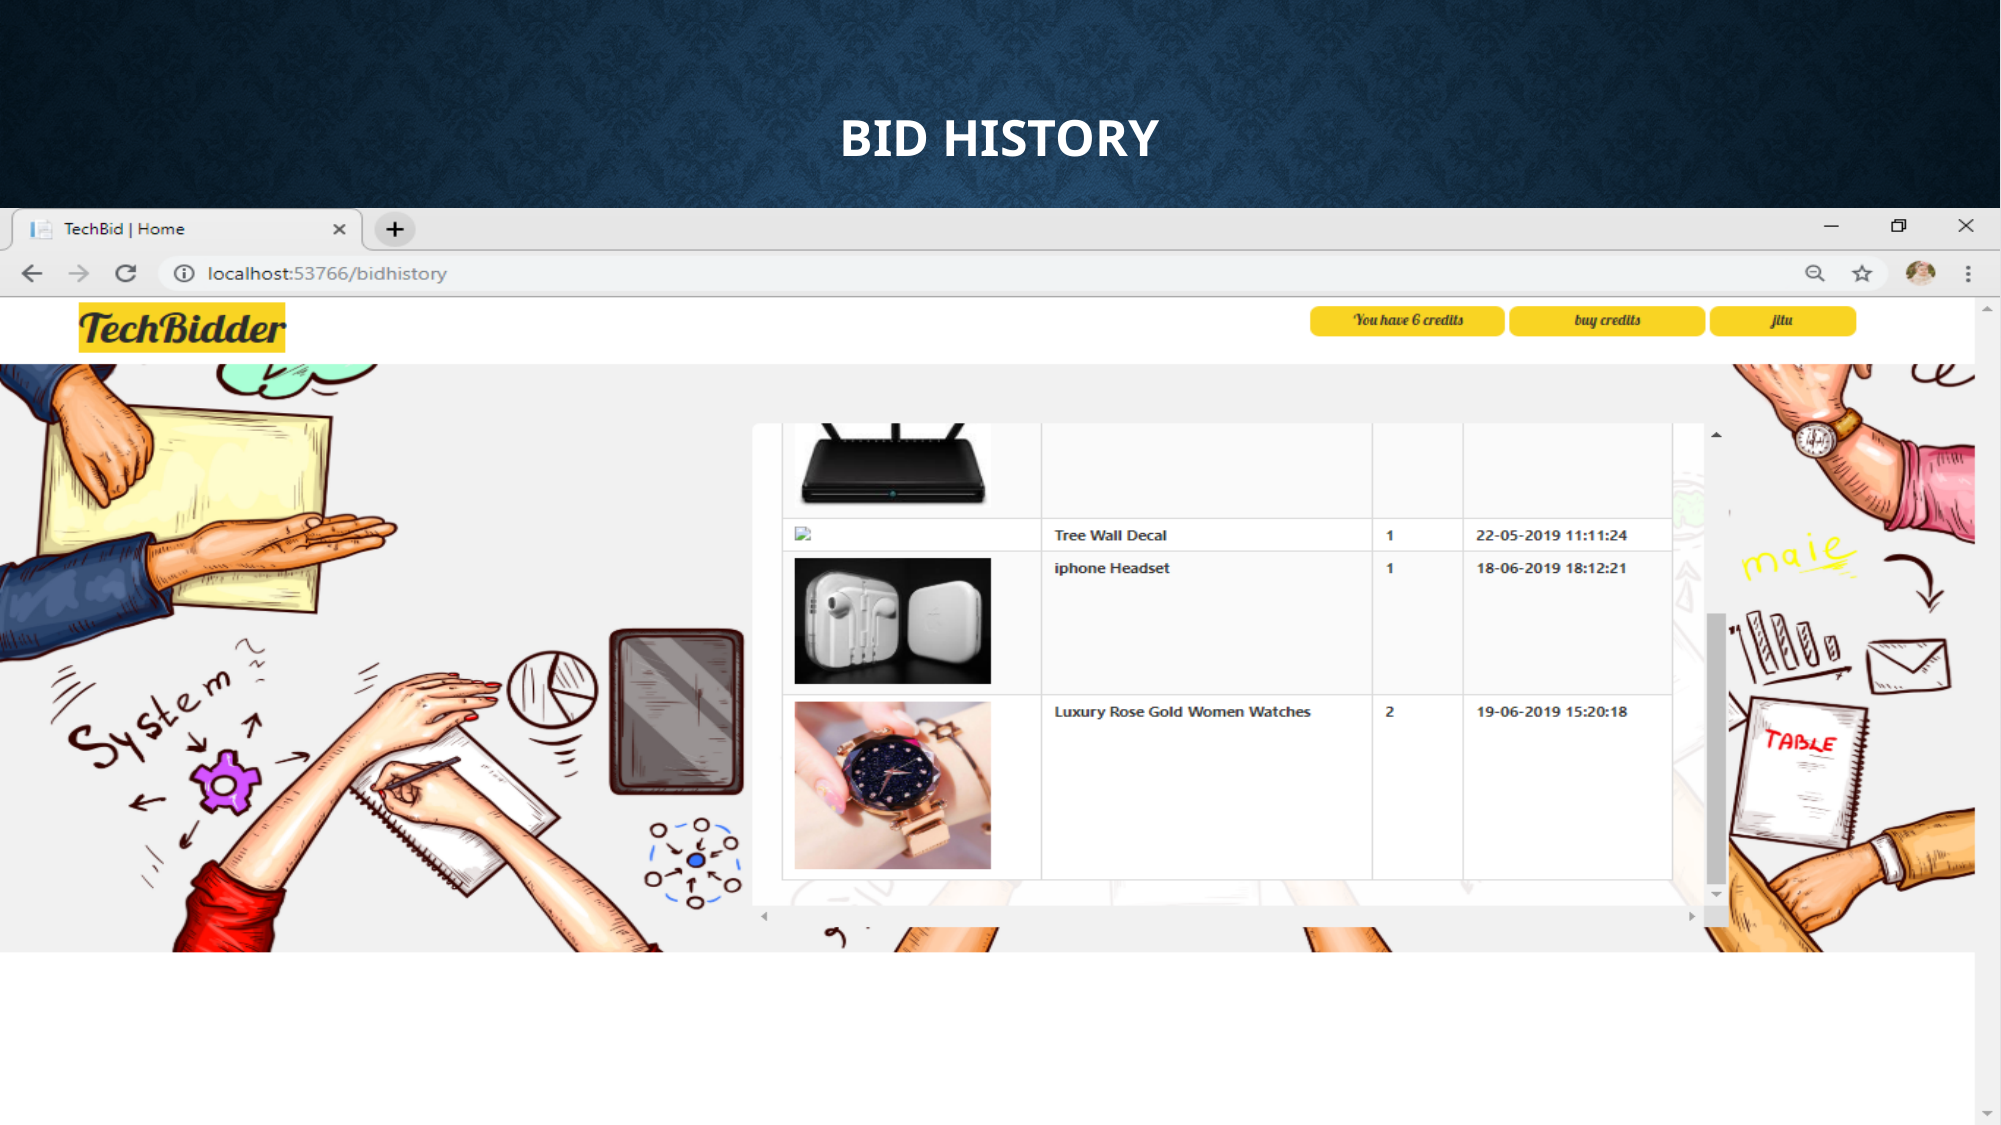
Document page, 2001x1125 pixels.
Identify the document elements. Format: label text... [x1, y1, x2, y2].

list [0, 208, 2000, 1125]
title Bid History [178, 96, 1822, 185]
